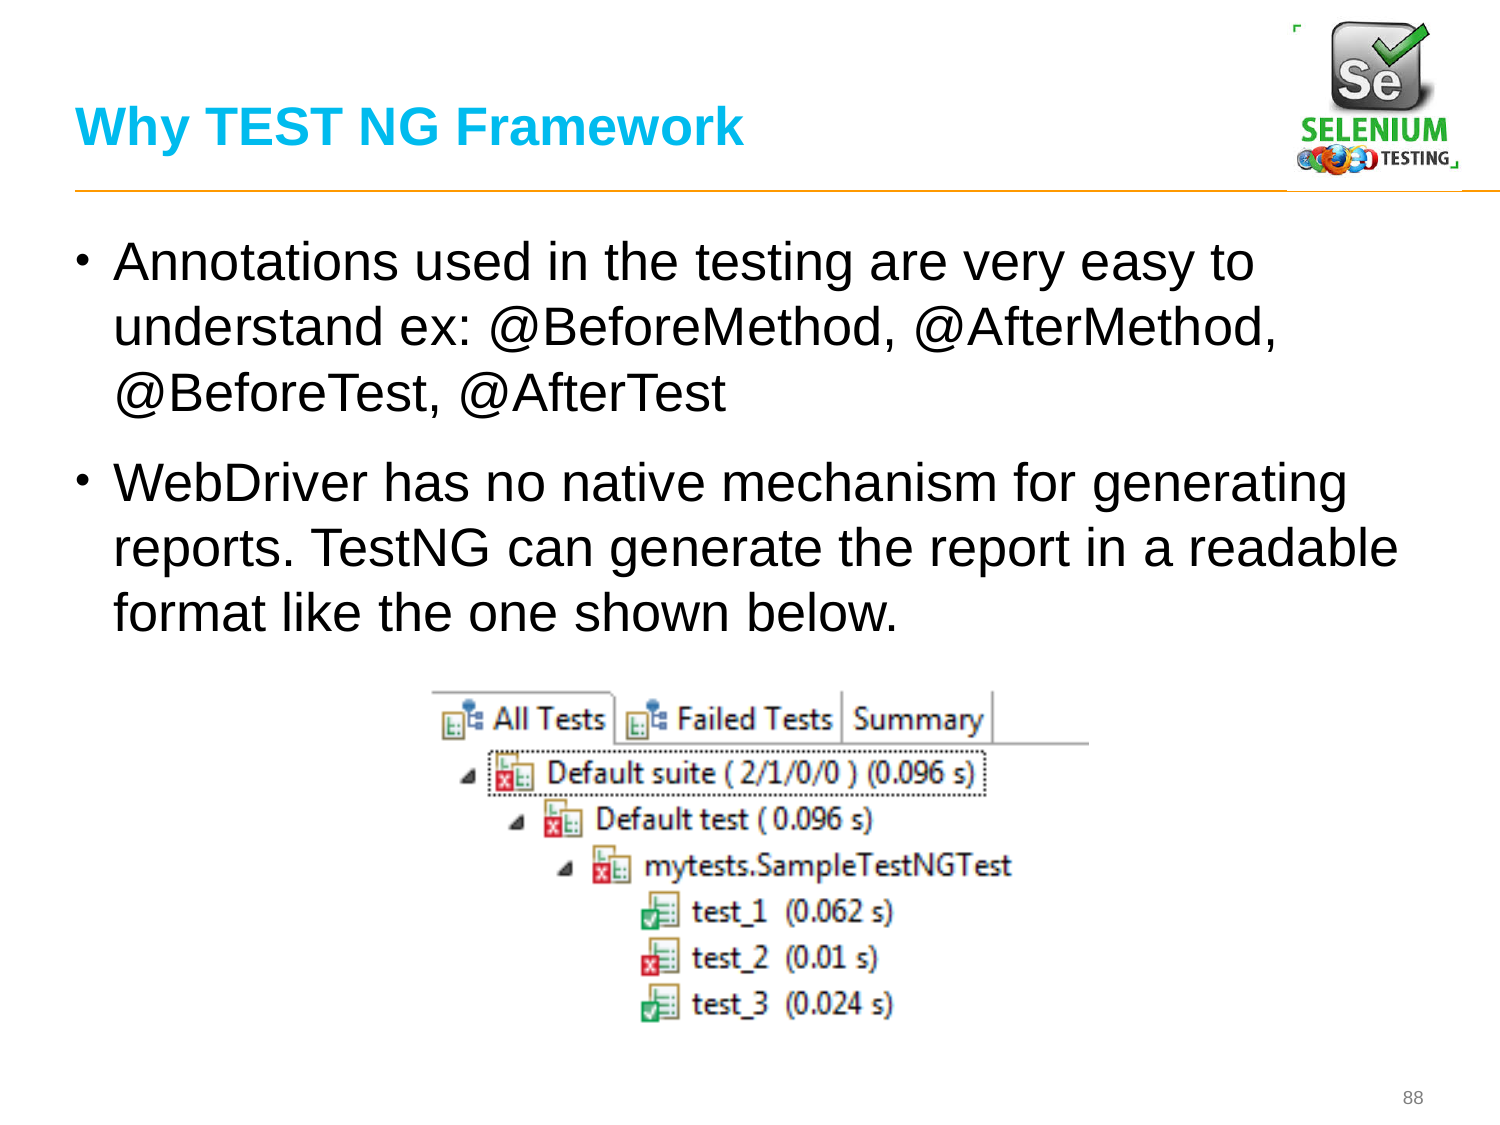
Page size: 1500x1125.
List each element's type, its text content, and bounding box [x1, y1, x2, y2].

title Why TEST NG Framework [75, 27, 1422, 157]
picture [424, 674, 1089, 1051]
picture [1287, 16, 1462, 191]
list Annotations used in the testing are very easy to understand ex: @BeforeMethod, @AfterMethod, @BeforeTest, @AfterTest WebDriver has no native mechanism for generating reports. TestNG can generate the report in a readable format like the one shown below. [75, 226, 1425, 1018]
